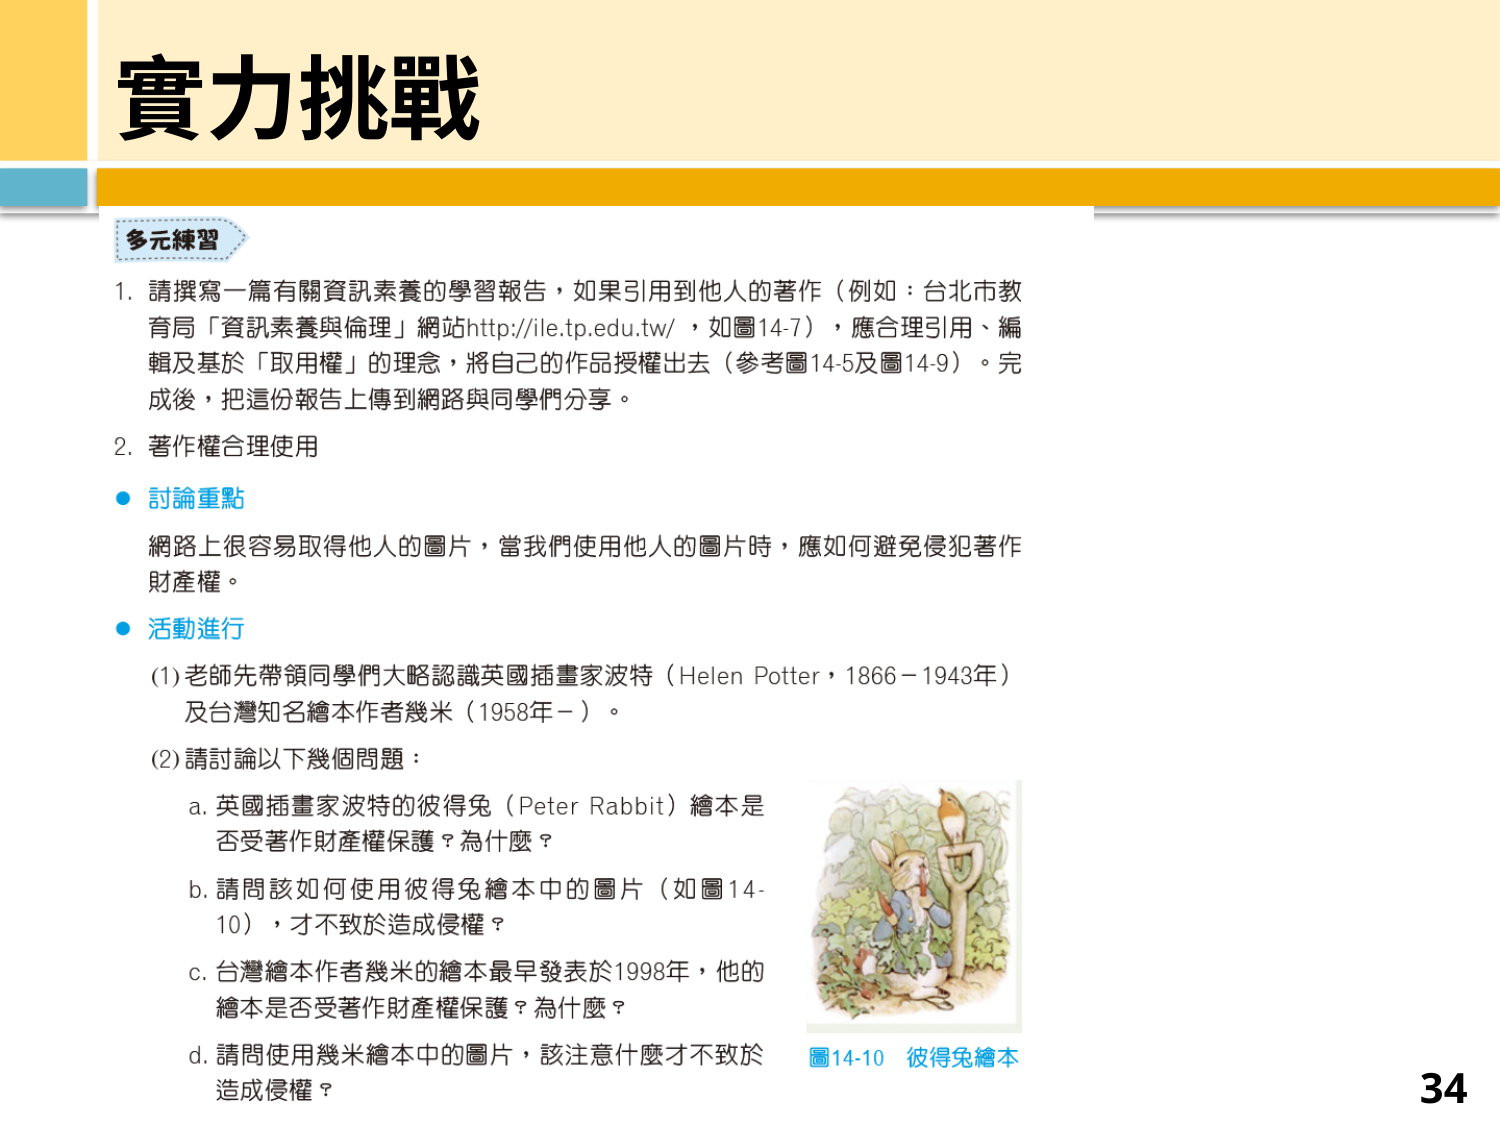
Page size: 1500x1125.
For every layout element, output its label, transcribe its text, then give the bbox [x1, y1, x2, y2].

picture [99, 205, 1094, 1125]
title 實力挑戰 [99, 19, 1438, 173]
